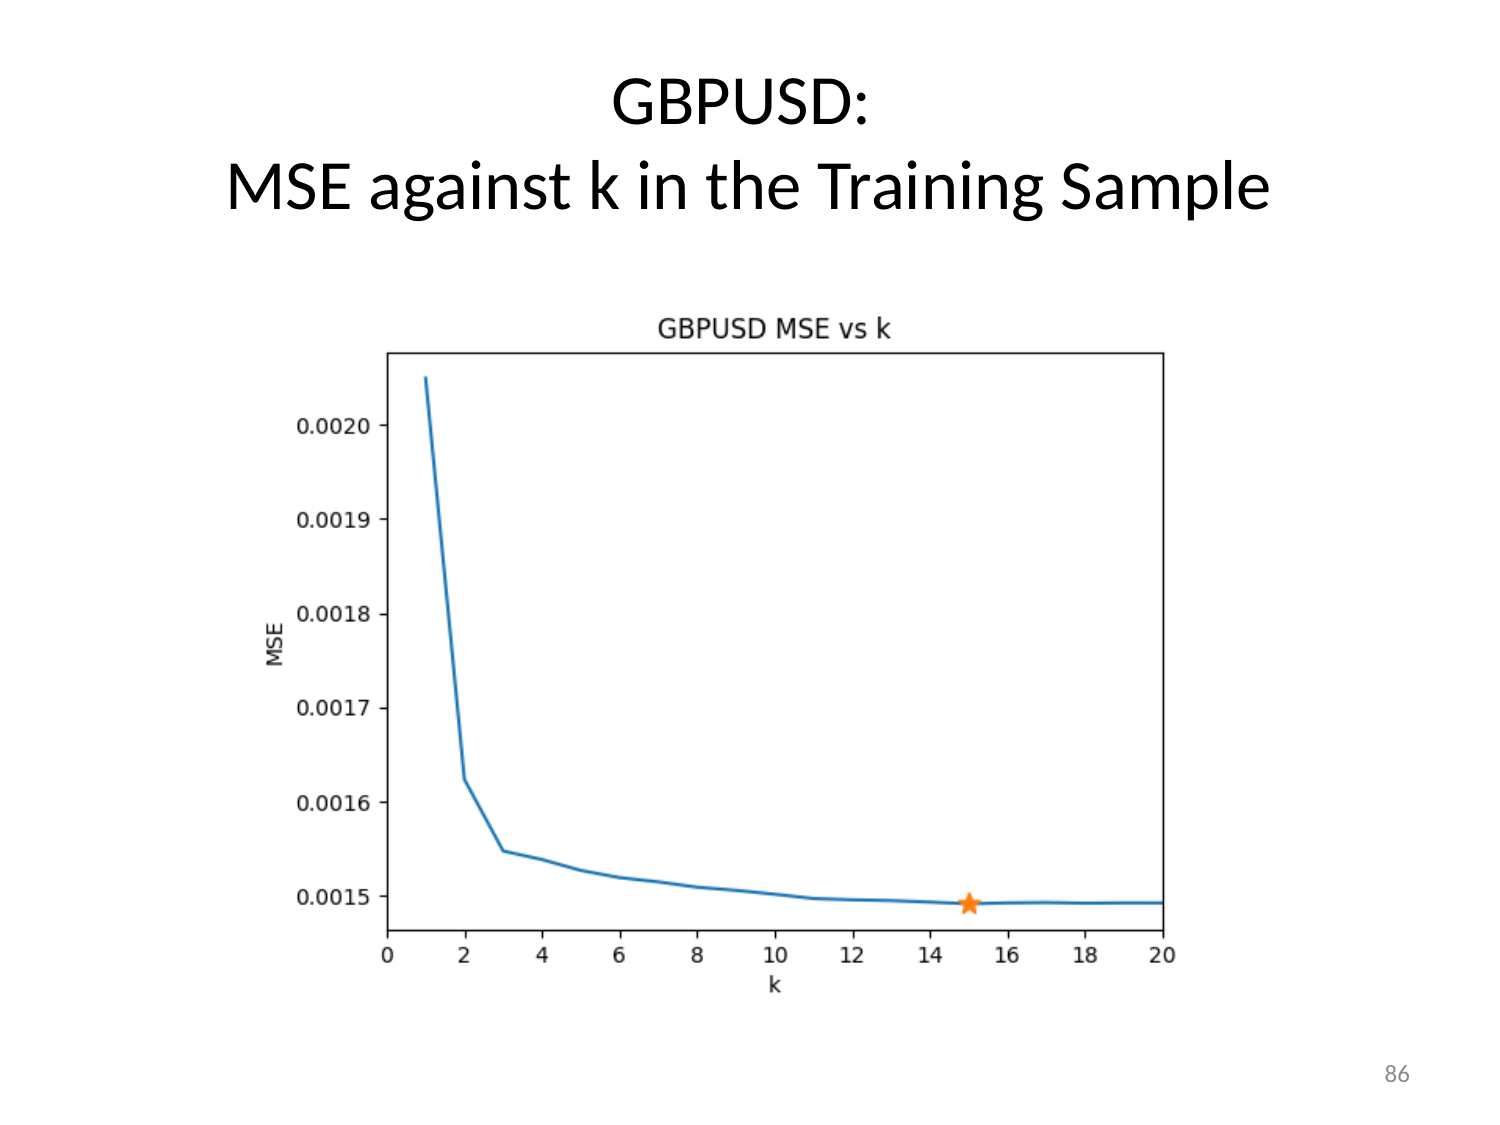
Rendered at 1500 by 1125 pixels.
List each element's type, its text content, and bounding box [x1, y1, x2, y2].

picture [262, 262, 1263, 1013]
slide_number 86 [1074, 1042, 1425, 1103]
title GBPUSD: MSE against k in the Training Sample [75, 45, 1425, 233]
